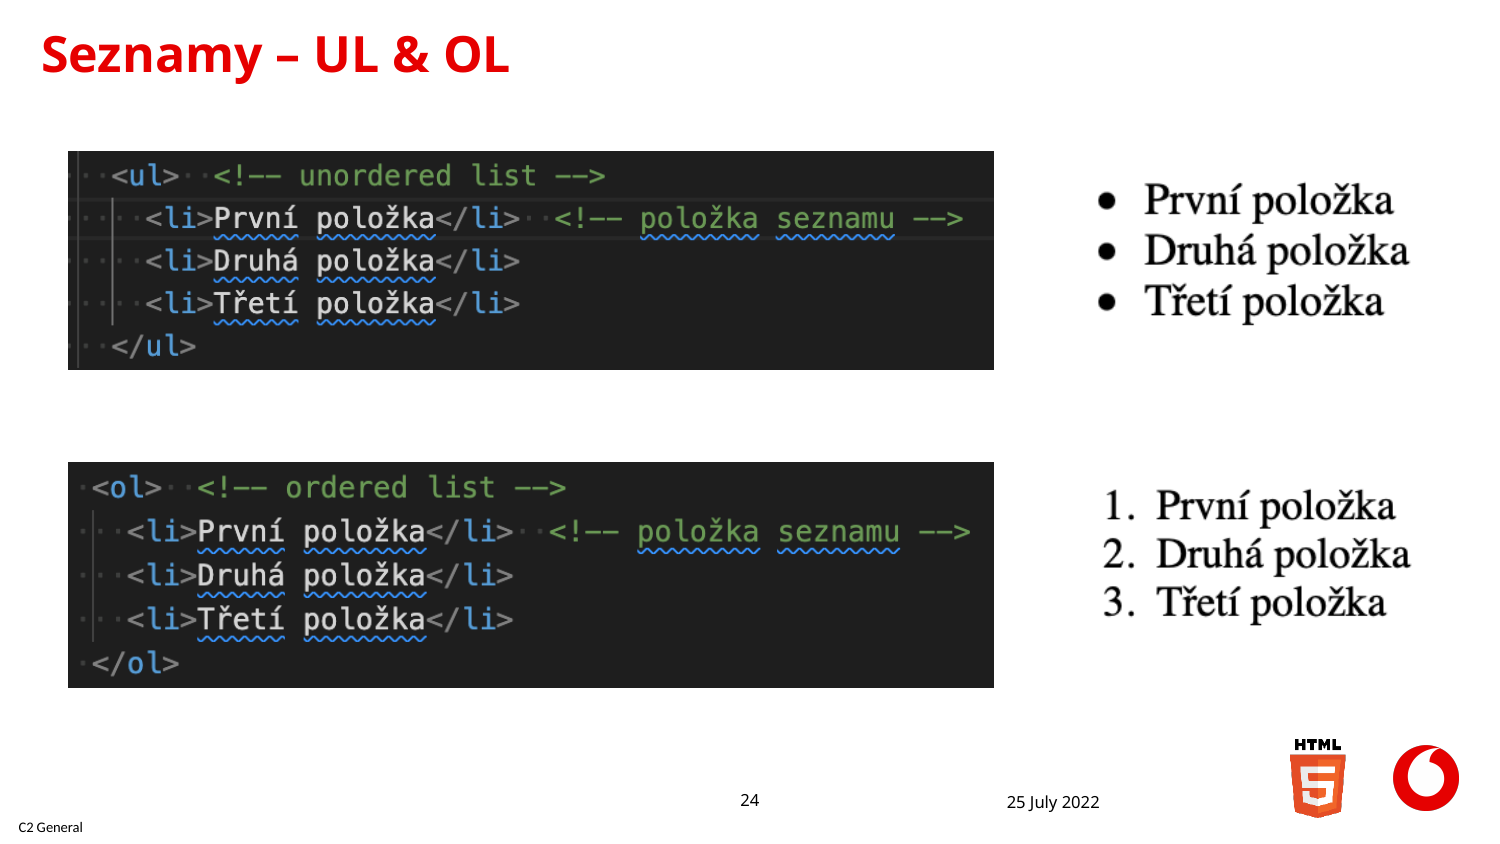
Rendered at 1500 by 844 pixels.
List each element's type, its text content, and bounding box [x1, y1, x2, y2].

slide_number 24 [739, 790, 761, 813]
picture [68, 151, 995, 370]
text_box 25 July 2022 [1006, 792, 1278, 813]
picture [1072, 151, 1447, 359]
title Seznamy – UL & OL [40, 33, 1459, 144]
picture [1068, 450, 1444, 663]
picture [1278, 739, 1357, 818]
picture [68, 462, 995, 688]
picture [1393, 745, 1459, 811]
